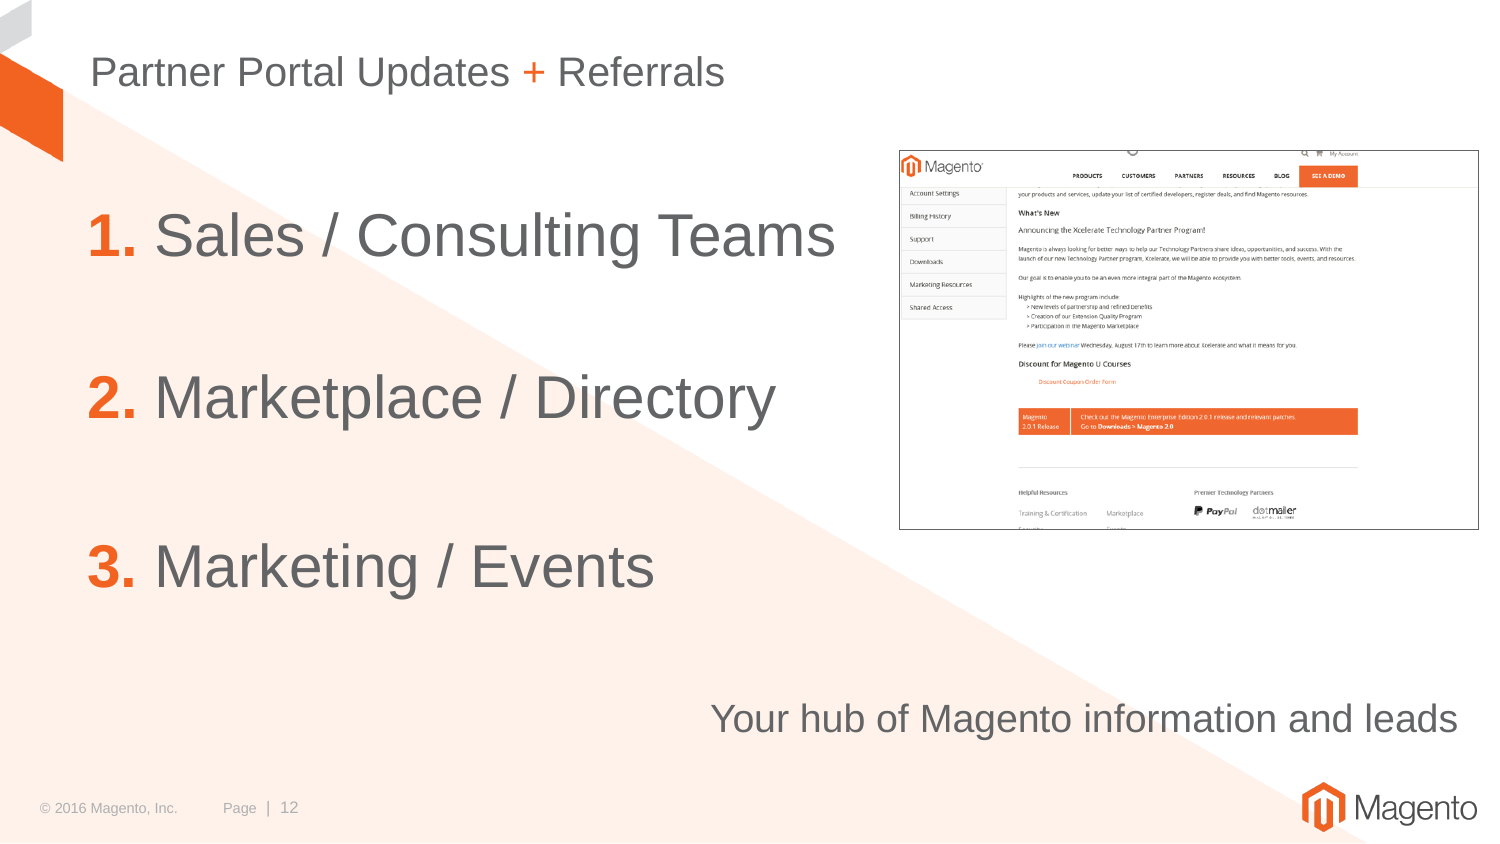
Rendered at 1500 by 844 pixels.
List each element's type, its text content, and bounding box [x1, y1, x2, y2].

picture [0, 0, 1500, 844]
text_box 1. Sales / Consulting Teams [72, 188, 872, 276]
text_box Your hub of Magento information and leads [689, 684, 1479, 750]
title Partner Portal Updates + Referrals [75, 37, 1425, 103]
text_box 2. Marketplace / Directory [72, 350, 860, 438]
text_box 3. Marketing / Events [72, 520, 942, 608]
